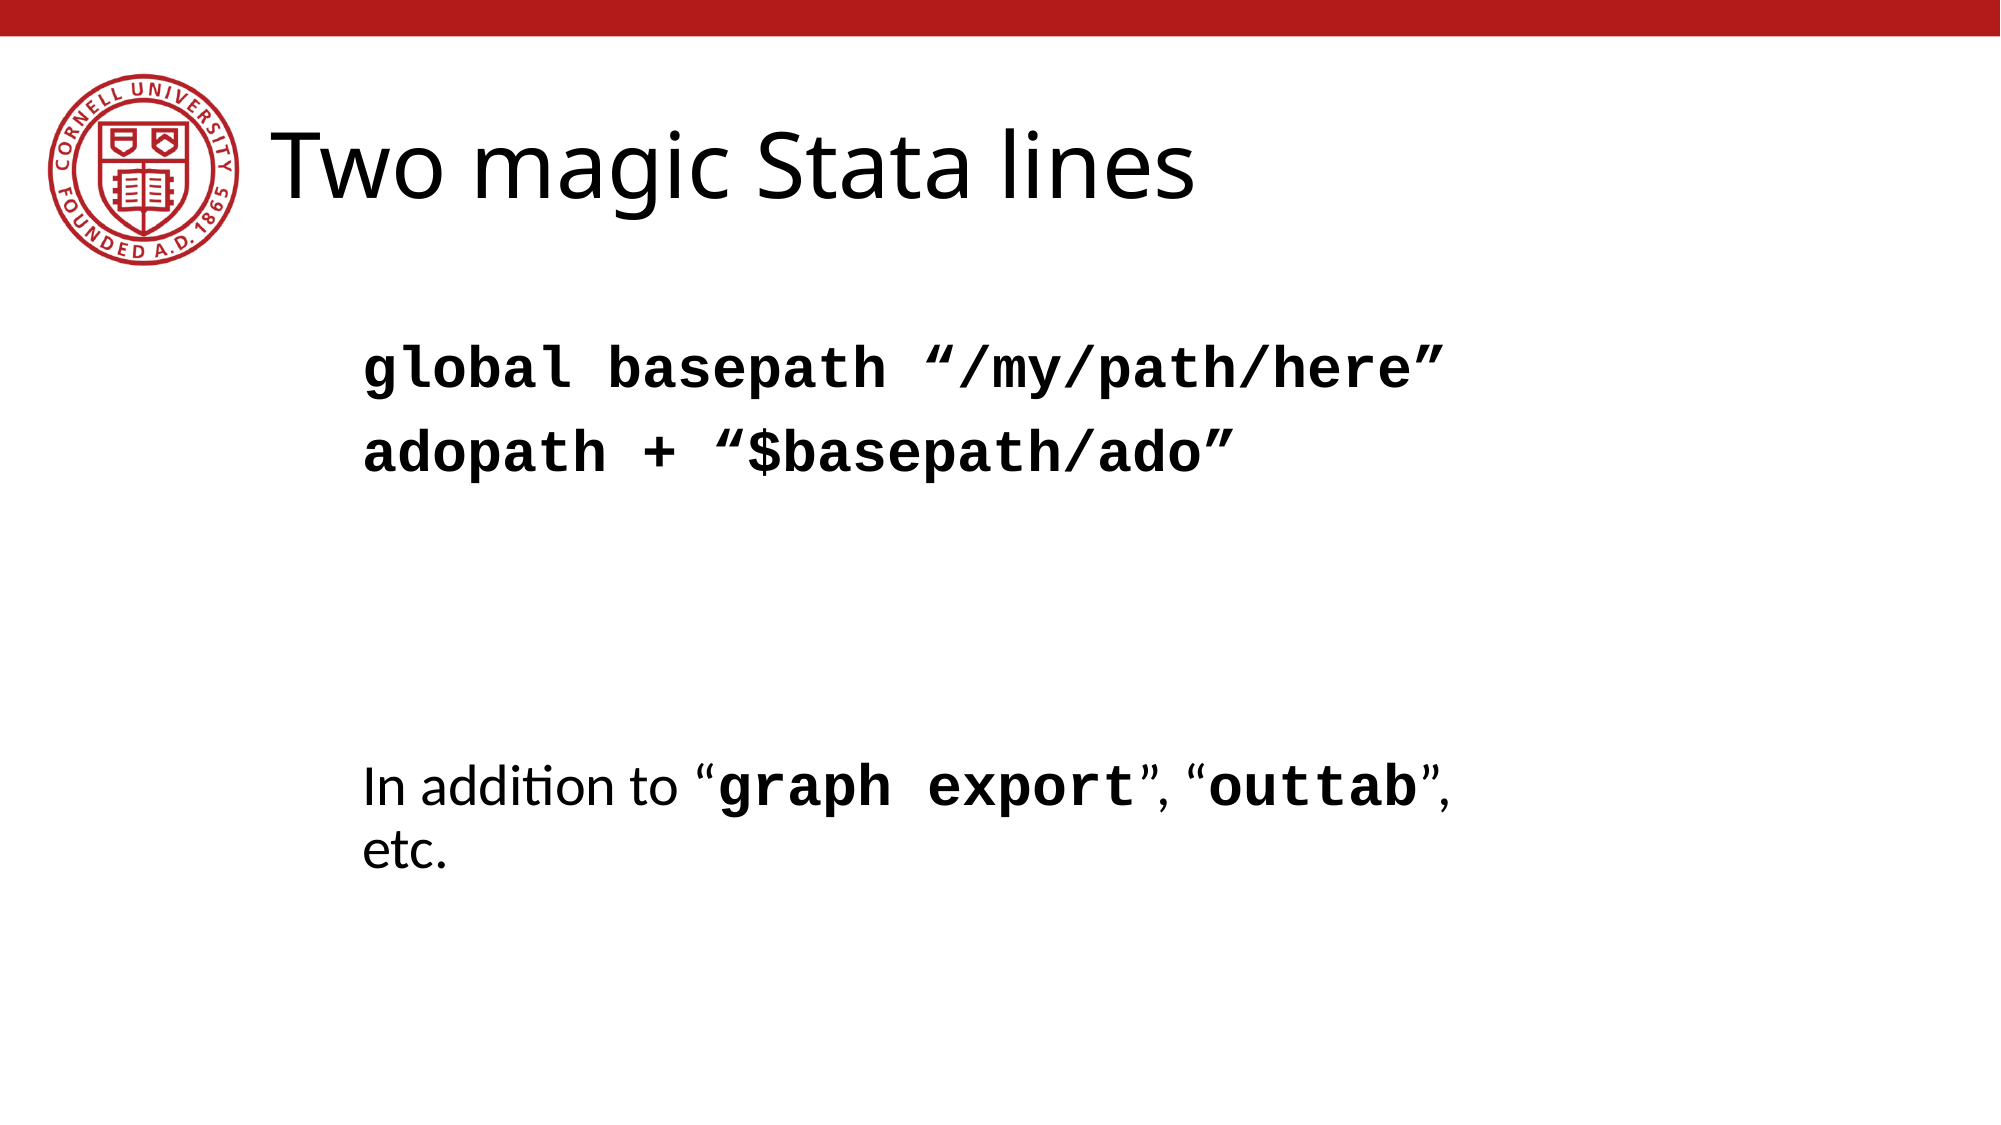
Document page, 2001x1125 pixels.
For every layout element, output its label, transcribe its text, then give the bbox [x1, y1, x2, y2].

list global basepath “/my/path/here” adopath + “$basepath/ado” In addition to “graph export”, “outtab”, etc. [347, 329, 1504, 974]
picture [39, 65, 255, 274]
title Two magic Stata lines [255, 59, 1860, 278]
